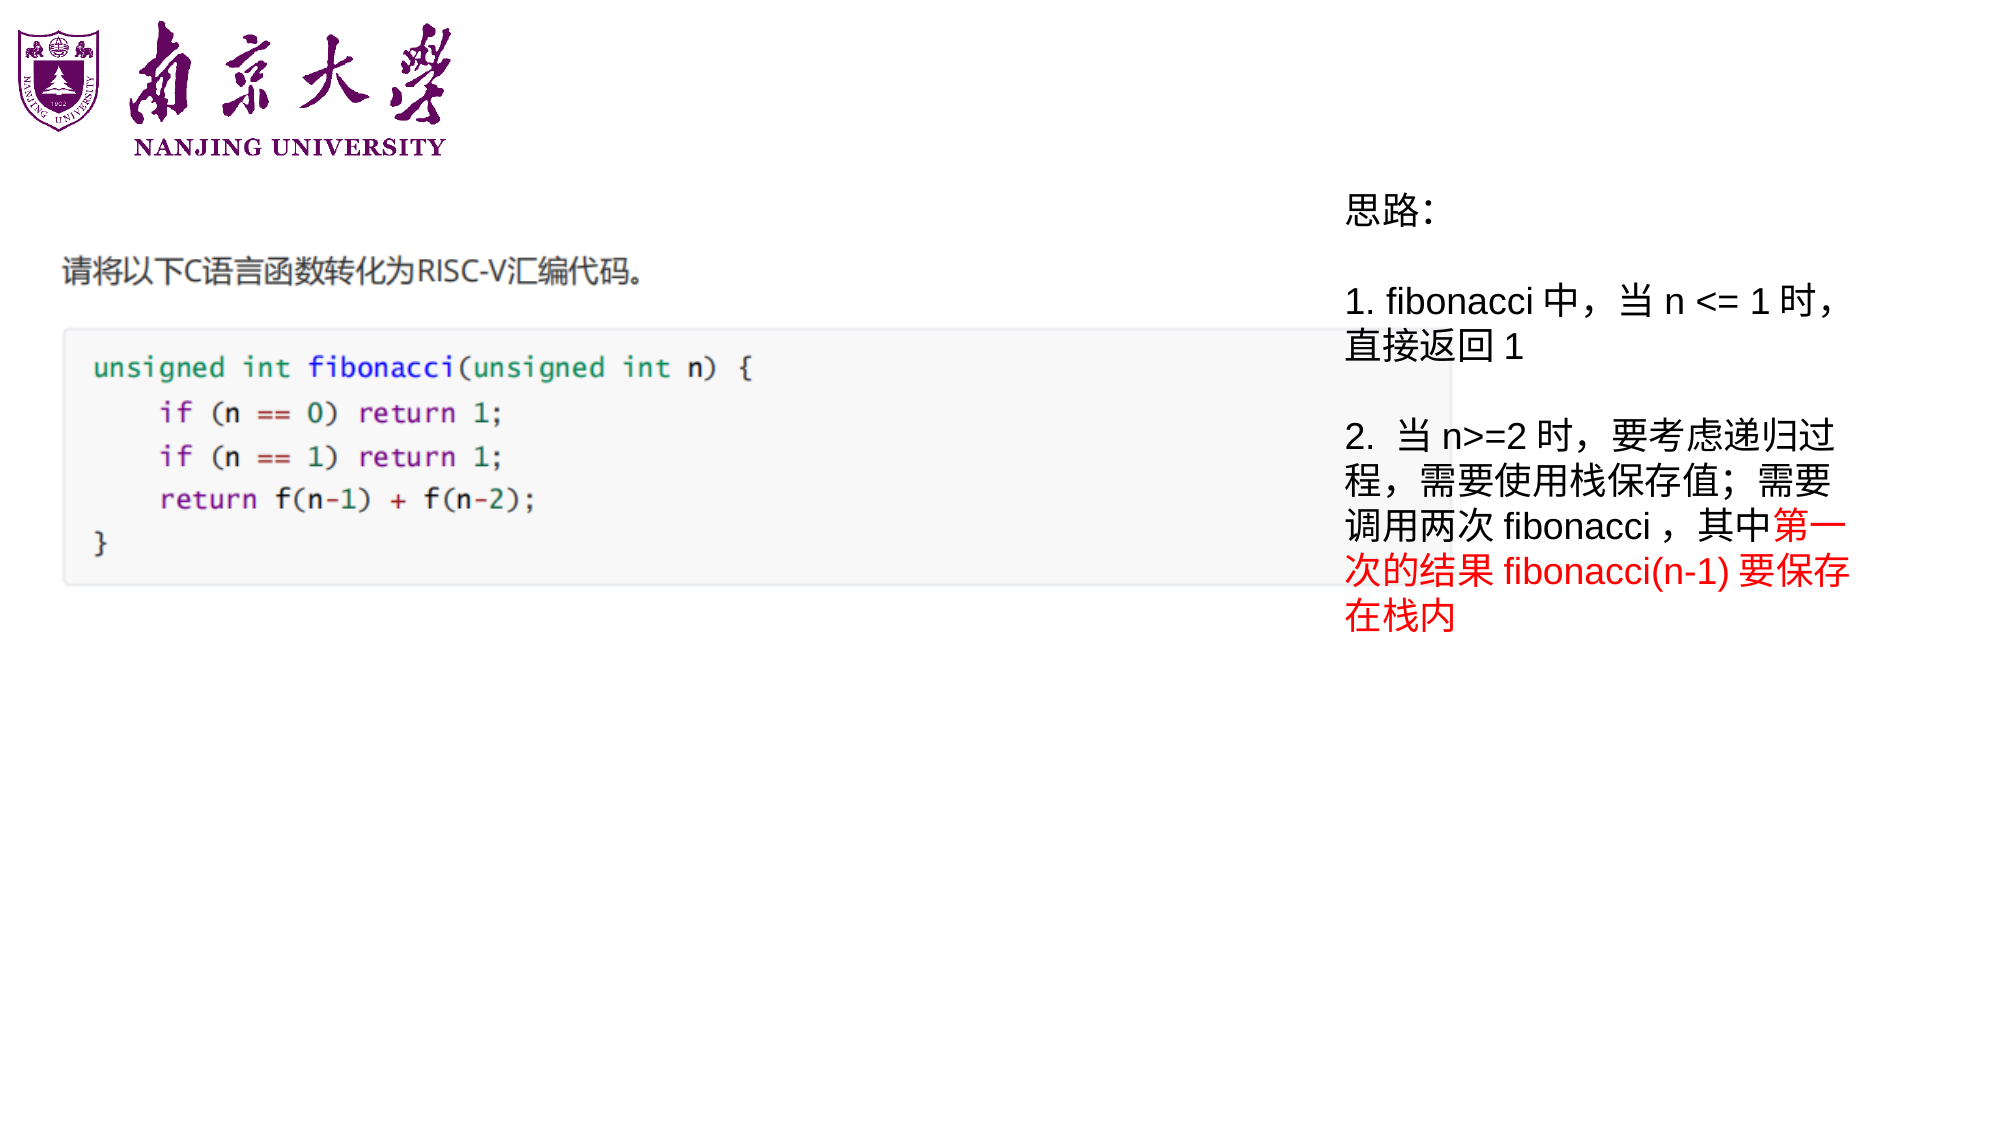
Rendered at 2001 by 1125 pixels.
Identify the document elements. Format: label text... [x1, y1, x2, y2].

text_box 思路： 1. fibonacci中，当n <= 1时，直接返回1 2. 当n>=2时，要考虑递归过程，需要使用栈保存值；需要调用两次fibonacci，其中第一次的结果fibonacci(n-1)要保存在栈内 [1329, 179, 1881, 644]
picture [18, 222, 1513, 617]
picture [18, 21, 451, 160]
